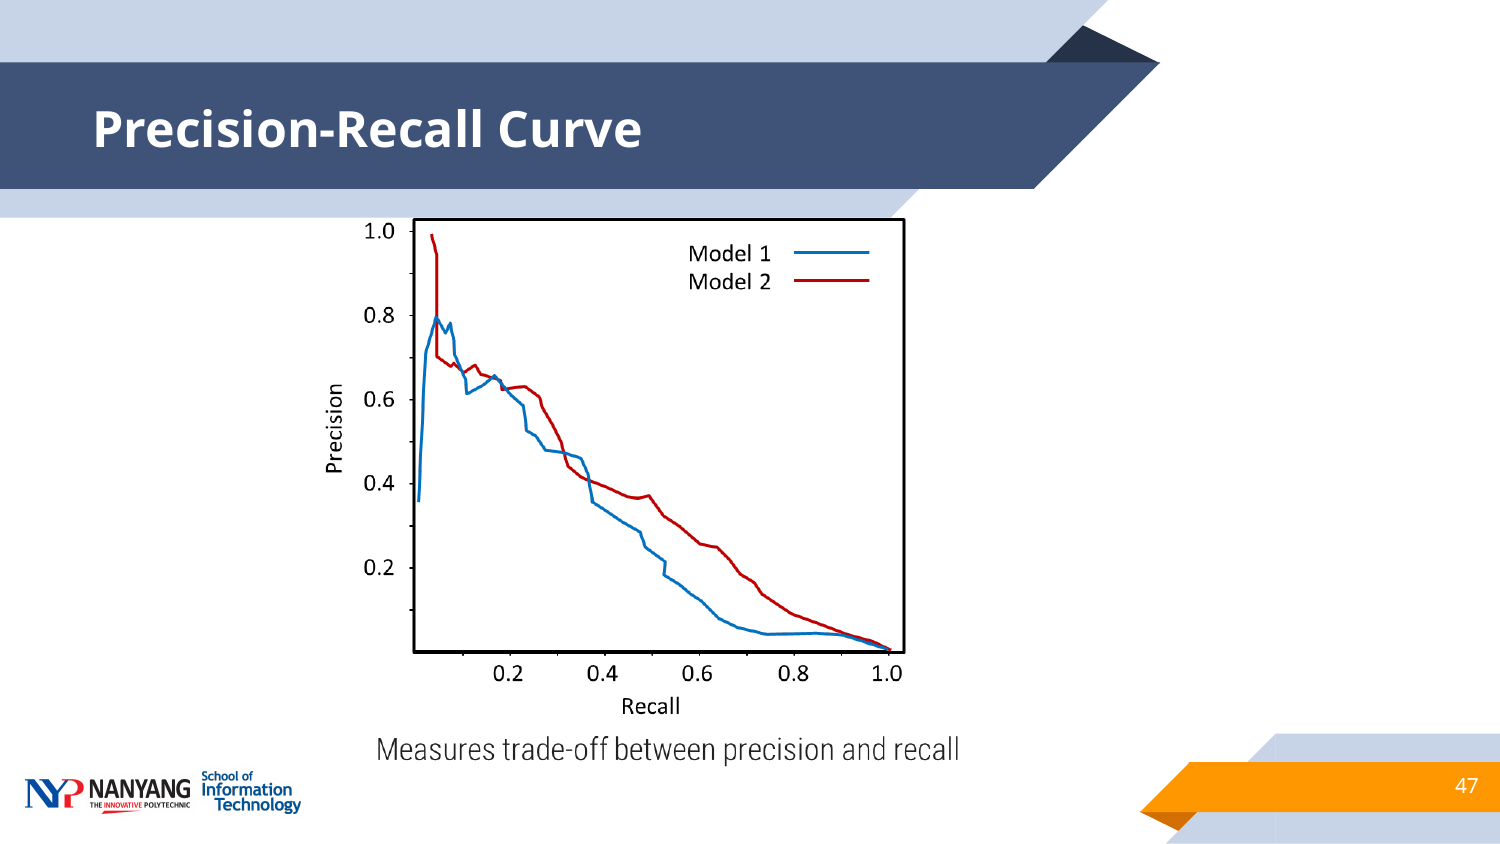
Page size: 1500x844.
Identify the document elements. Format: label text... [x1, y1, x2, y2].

picture [25, 206, 1204, 814]
slide_number 47 [1249, 760, 1494, 813]
title Precision-Recall Curve [77, 64, 1028, 190]
